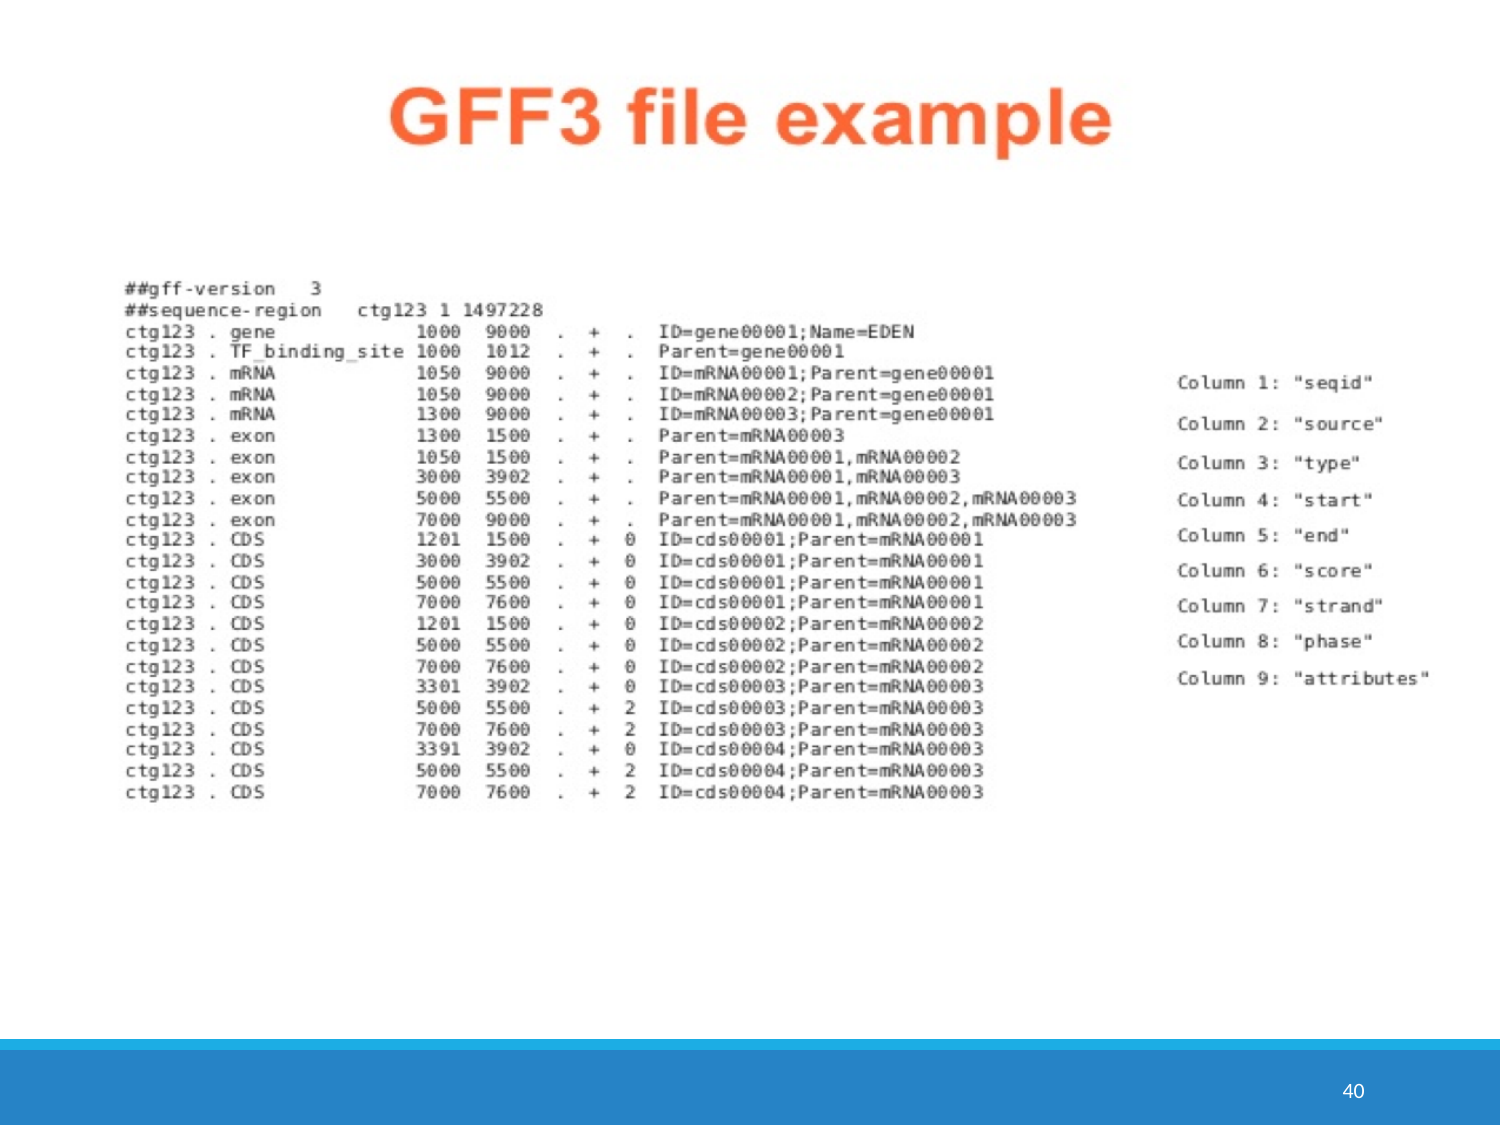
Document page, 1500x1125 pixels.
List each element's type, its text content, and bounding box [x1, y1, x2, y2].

slide_number 40 [1218, 1059, 1380, 1120]
picture [0, 0, 1500, 1038]
